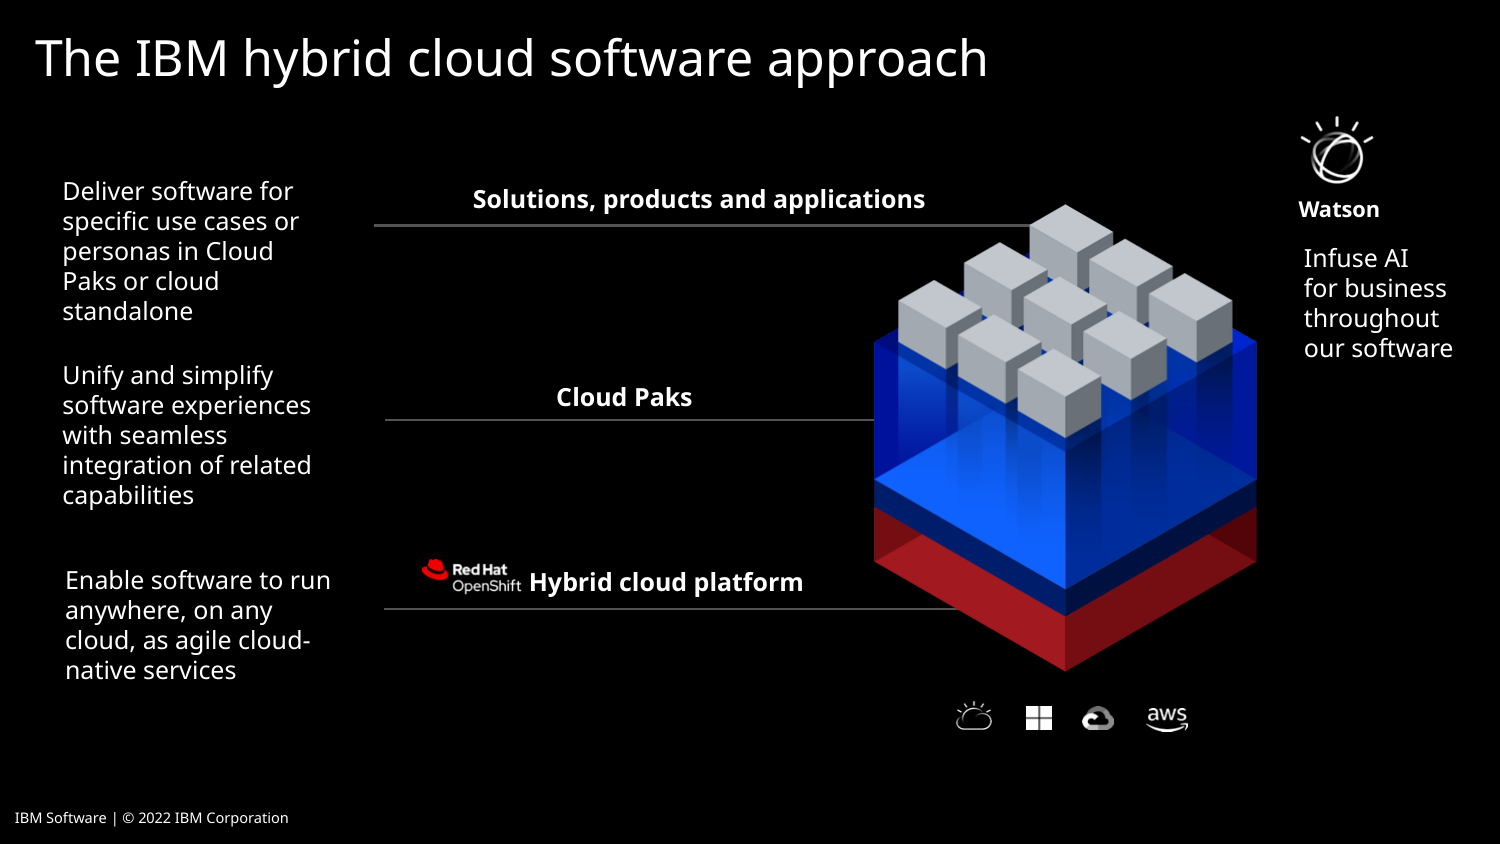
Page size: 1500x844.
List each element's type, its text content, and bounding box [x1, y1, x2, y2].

text_box IBM Software | © 2022 IBM Corporation [0, 801, 675, 830]
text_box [1289, 105, 1500, 372]
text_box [47, 167, 1061, 305]
title The IBM hybrid cloud software approach [34, 32, 1435, 93]
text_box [47, 351, 874, 489]
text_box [49, 557, 1188, 747]
picture [874, 204, 1257, 672]
